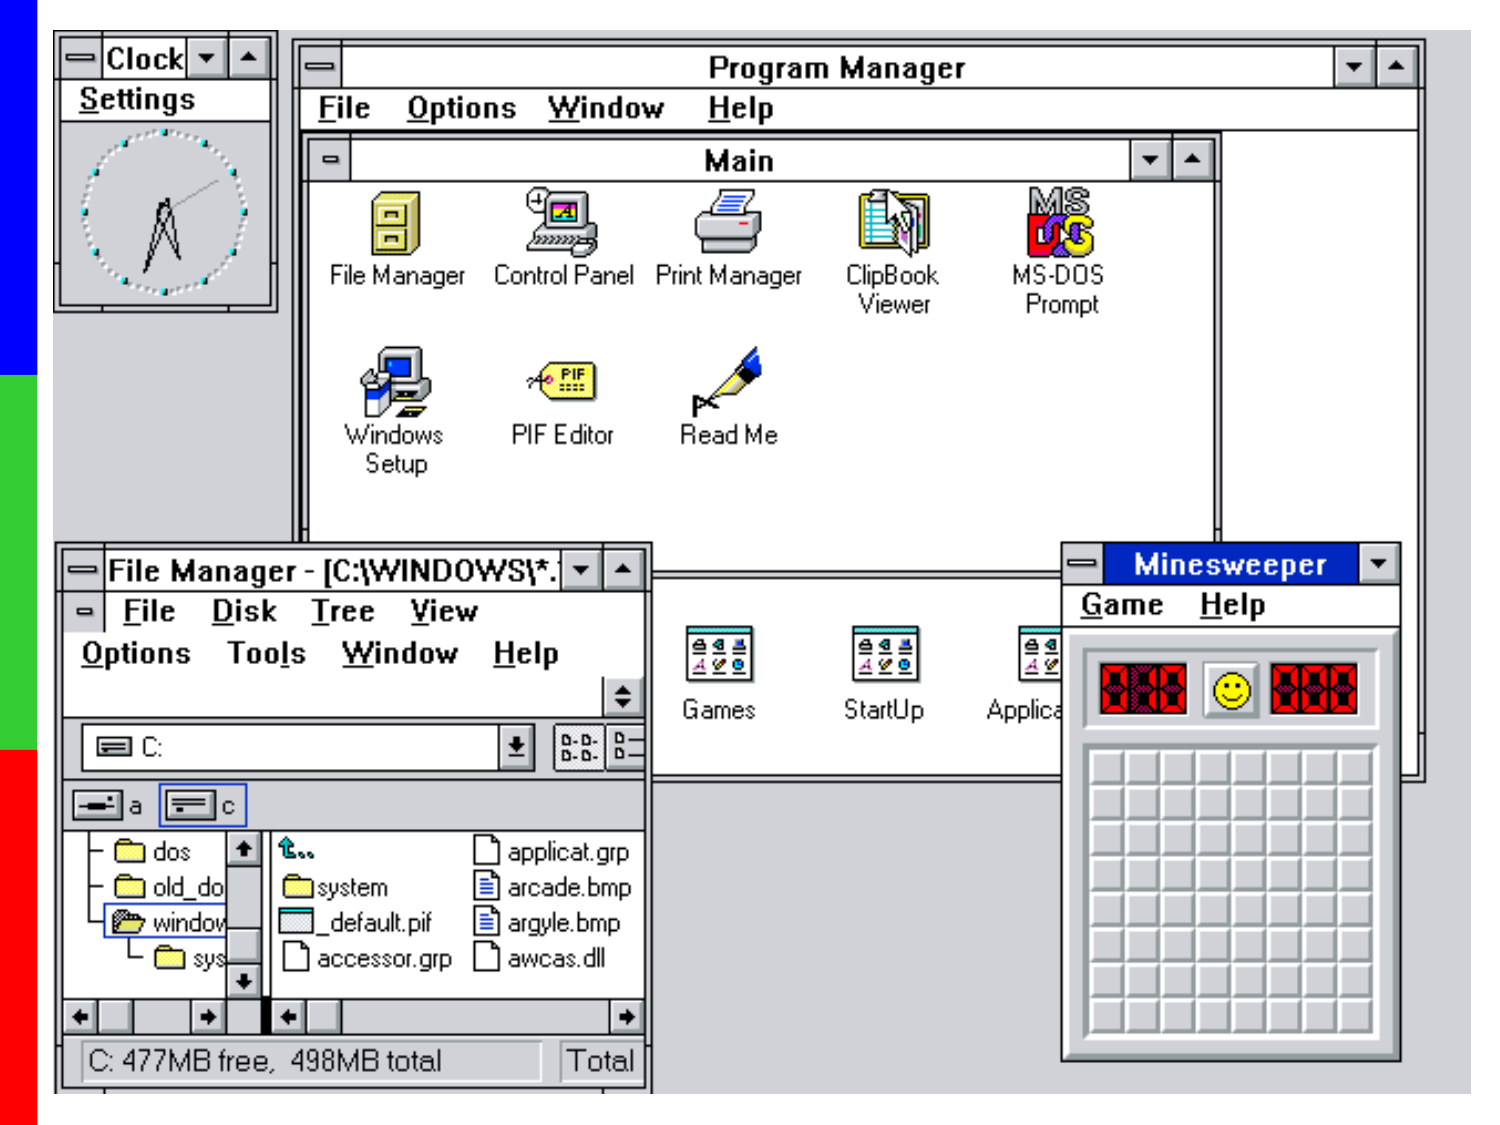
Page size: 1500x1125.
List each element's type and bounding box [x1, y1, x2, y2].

picture [53, 30, 1471, 1094]
slide_number [1074, 1094, 1426, 1101]
